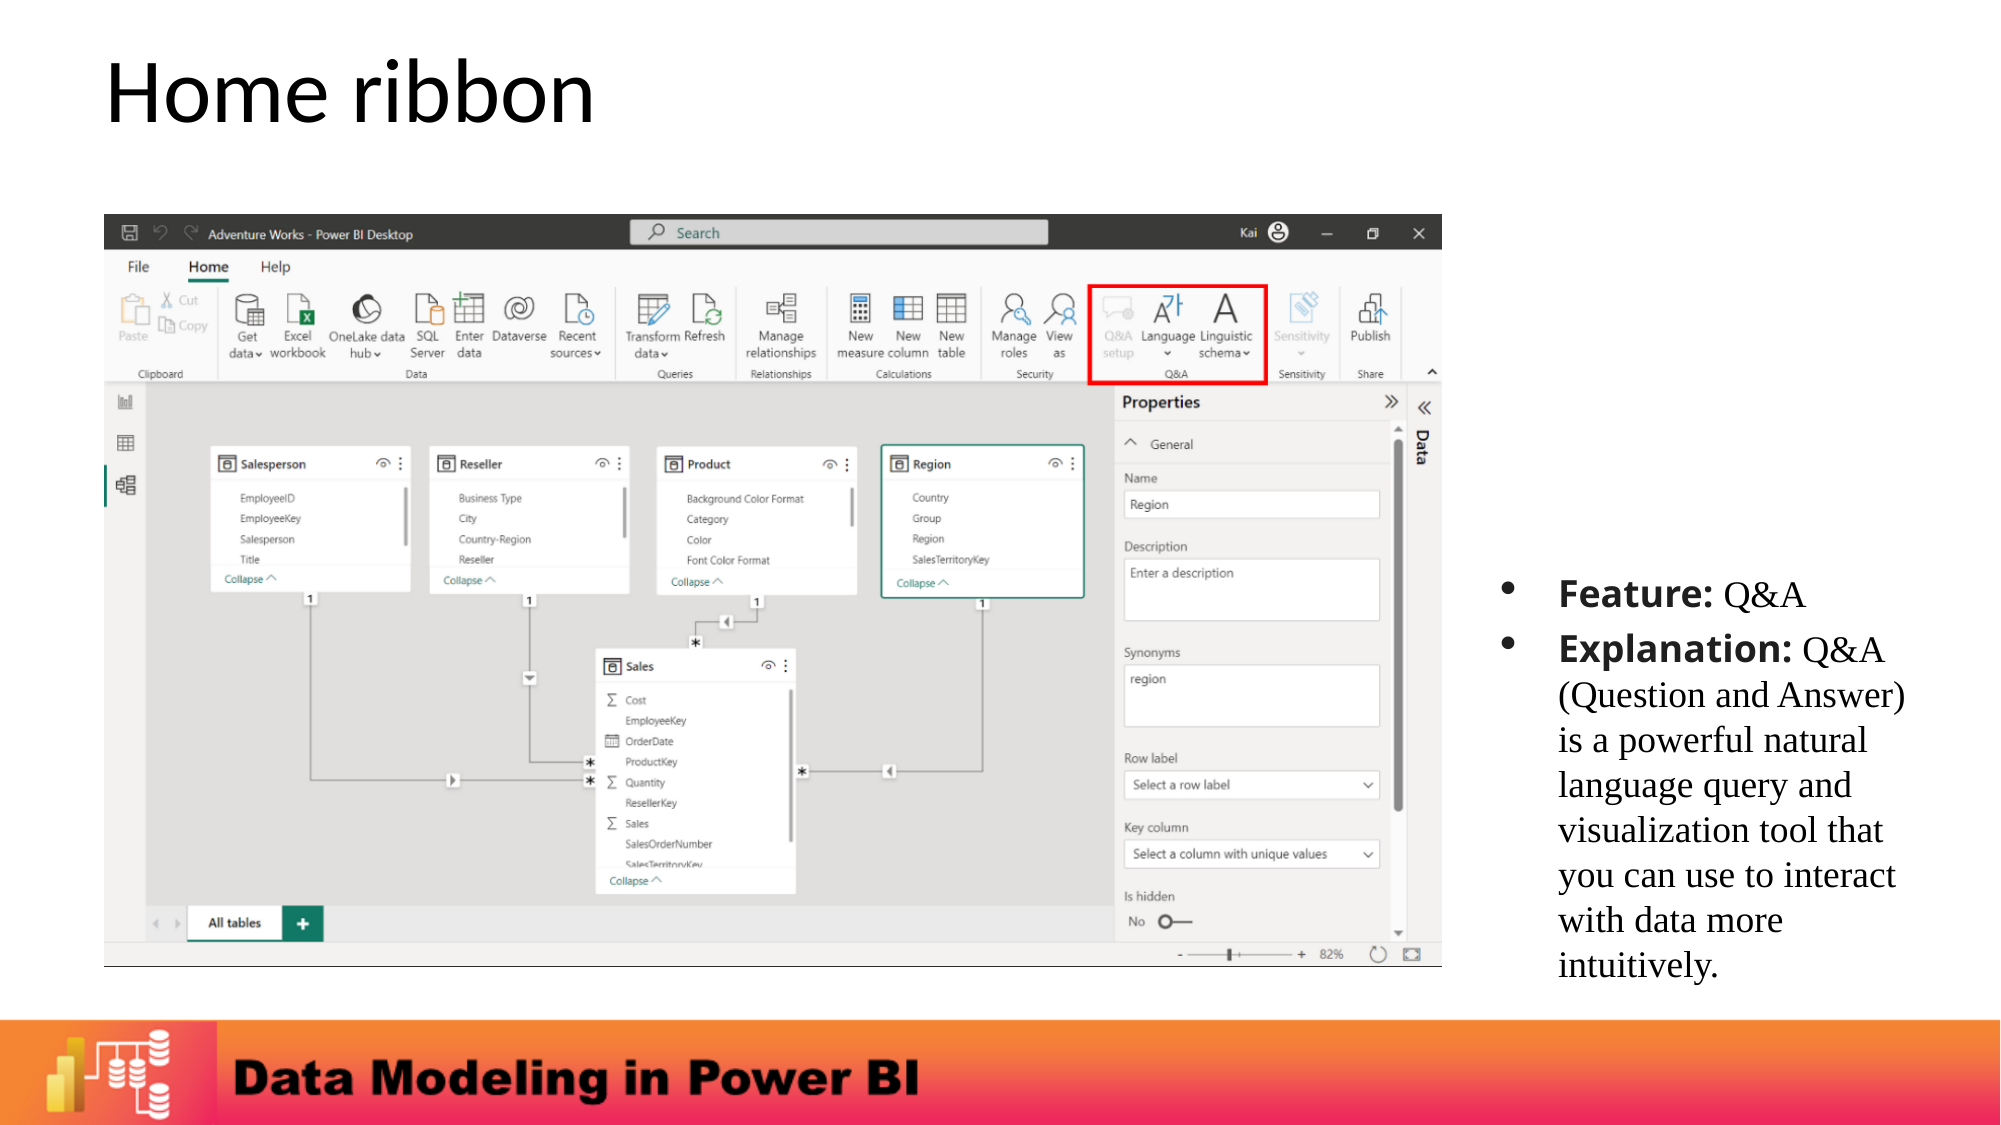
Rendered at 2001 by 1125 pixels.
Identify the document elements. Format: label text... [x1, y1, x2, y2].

picture [0, 0, 2001, 1125]
text_box Home ribbon [90, 23, 613, 149]
text_box Feature: Q&A Explanation: Q&A (Question and Answer) is a powerful natural language query and visualization tool that you can use to interact with data more intuitively. [1487, 562, 1924, 993]
